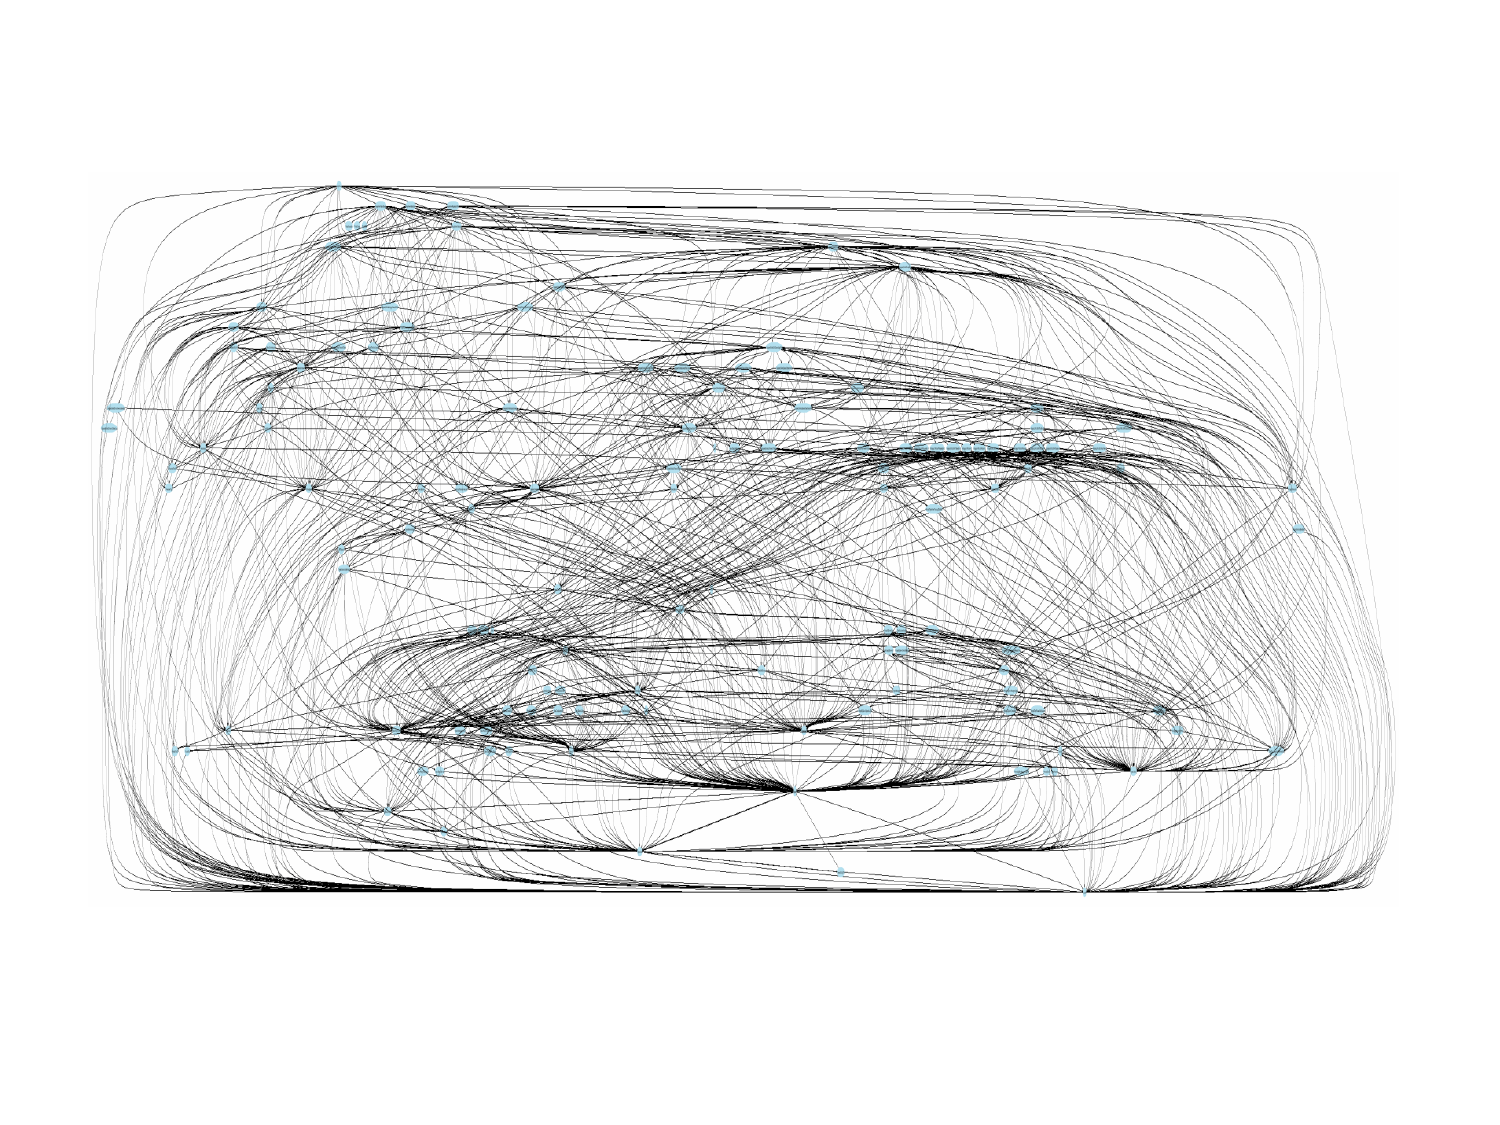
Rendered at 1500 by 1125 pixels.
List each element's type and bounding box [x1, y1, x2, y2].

picture [88, 172, 1399, 908]
